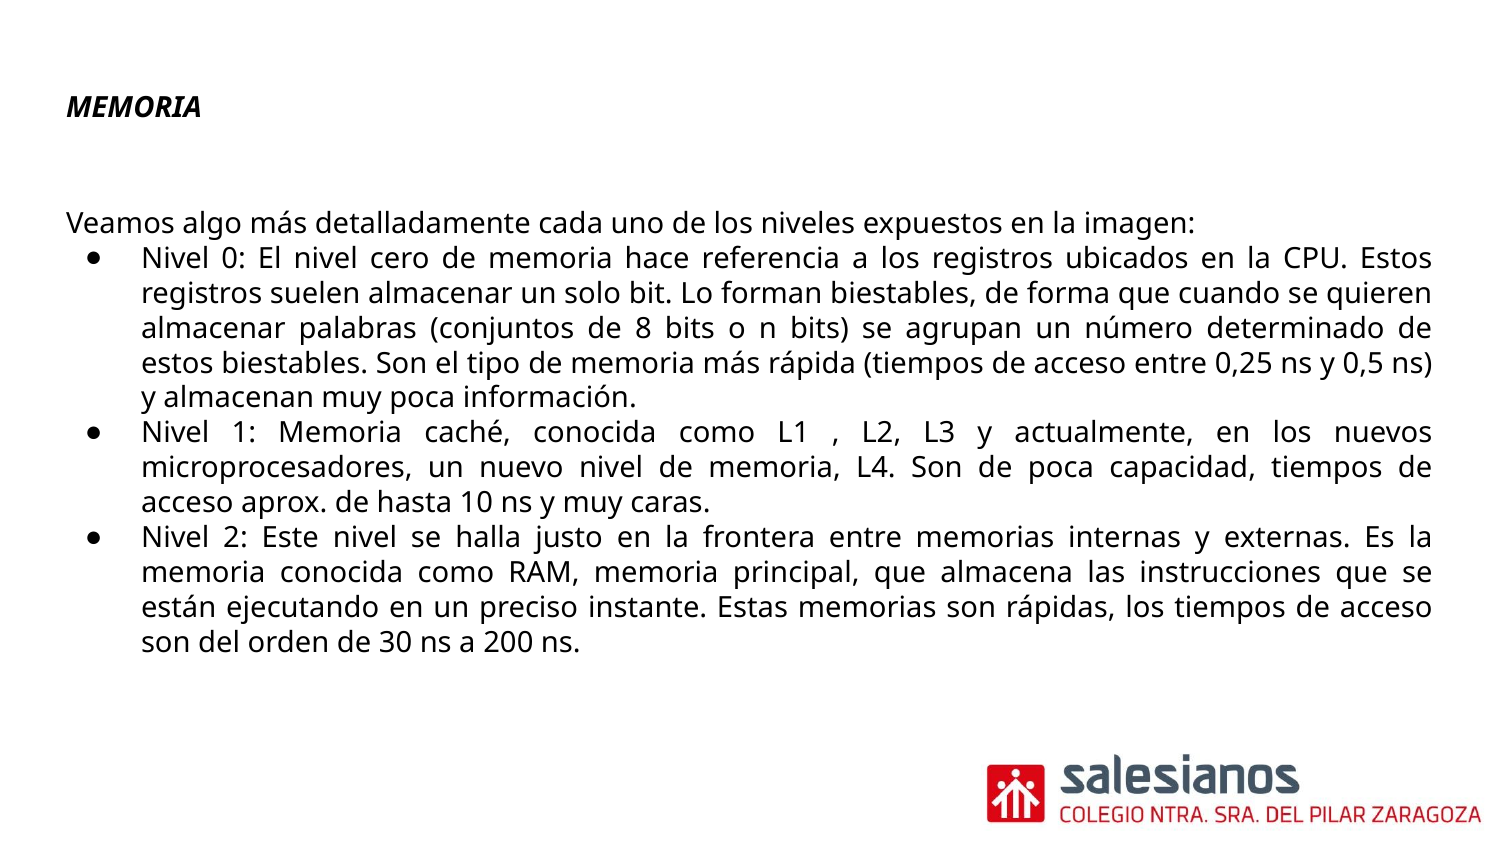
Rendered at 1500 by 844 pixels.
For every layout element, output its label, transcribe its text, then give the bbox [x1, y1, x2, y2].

title MEMORIA [51, 72, 1449, 167]
list Veamos algo más detalladamente cada uno de los niveles expuestos en la imagen: Nivel 0: El nivel cero de memoria hace referencia a los registros ubicados en la CPU. Estos registros suelen almacenar un solo bit. Lo forman biestables, de forma que cuando se quieren almacenar palabras (conjuntos de 8 bits o n bits) se agrupan un número determinado de estos biestables. Son el tipo de memoria más rápida (tiempos de acceso entre 0,25 ns y 0,5 ns) y almacenan muy poca información. Nivel 1: Memoria caché, conocida como L1 , L2, L3 y actualmente, en los nuevos microprocesadores, un nuevo nivel de memoria, L4. Son de poca capacidad, tiempos de acceso aprox. de hasta 10 ns y muy caras. Nivel 2: Este nivel se halla justo en la frontera entre memorias internas y externas. Es la memoria conocida como RAM, memoria principal, que almacena las instrucciones que se están ejecutando en un preciso instante. Estas memorias son rápidas, los tiempos de acceso son del orden de 30 ns a 200 ns. [51, 189, 1449, 750]
picture [970, 741, 1500, 844]
